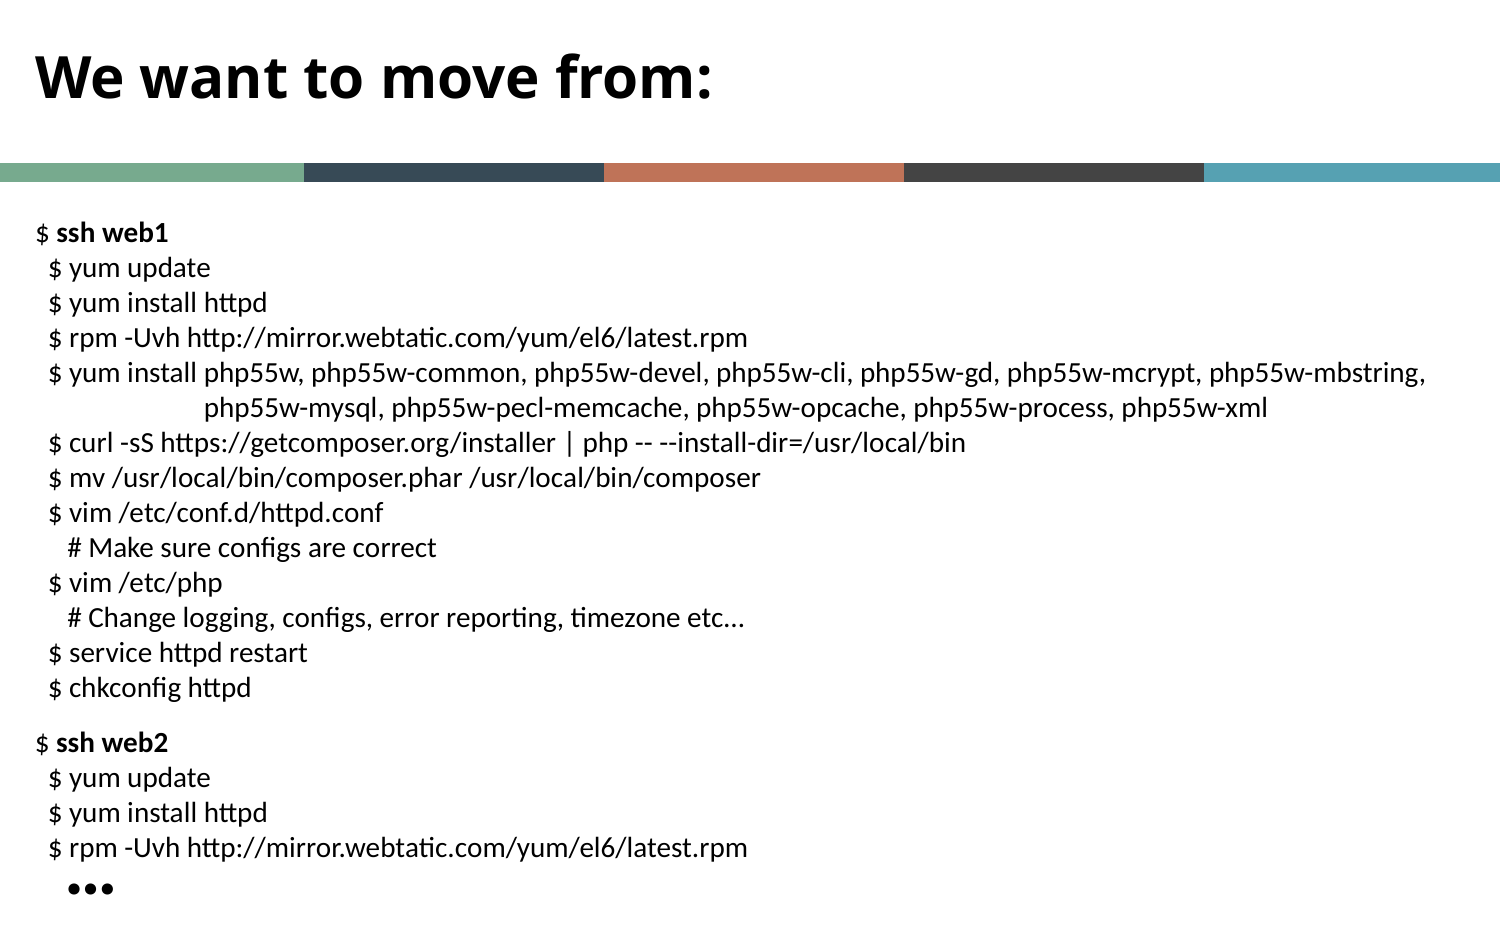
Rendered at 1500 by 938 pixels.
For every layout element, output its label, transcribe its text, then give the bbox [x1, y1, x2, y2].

text_box … [49, 812, 138, 918]
text_box $ ssh web1 $ yum update $ yum install httpd $ rpm -Uvh http://mirror.webtatic.com/yum/el6/latest.rpm $ yum install php55w, php55w-common, php55w-devel, php55w-cli, php55w-gd, php55w-mcrypt, php55w-mbstring, php55w-mysql, php55w-pecl-memcache, php55w-opcache, php55w-process, php55w-xml $ curl -sS https://getcomposer.org/installer | php -- --install-dir=/usr/local/bin $ mv /usr/local/bin/composer.phar /usr/local/bin/composer $ vim /etc/conf.d/httpd.conf # Make sure configs are correct $ vim /etc/php # Change logging, configs, error reporting, timezone etc… $ service httpd restart $ chkconfig httpd [20, 206, 1488, 711]
text_box We want to move from: [20, 33, 1038, 118]
text_box $ ssh web2 $ yum update $ yum install httpd $ rpm -Uvh http://mirror.webtatic.com/yum/el6/latest.rpm [20, 716, 771, 871]
picture [0, 163, 1500, 182]
